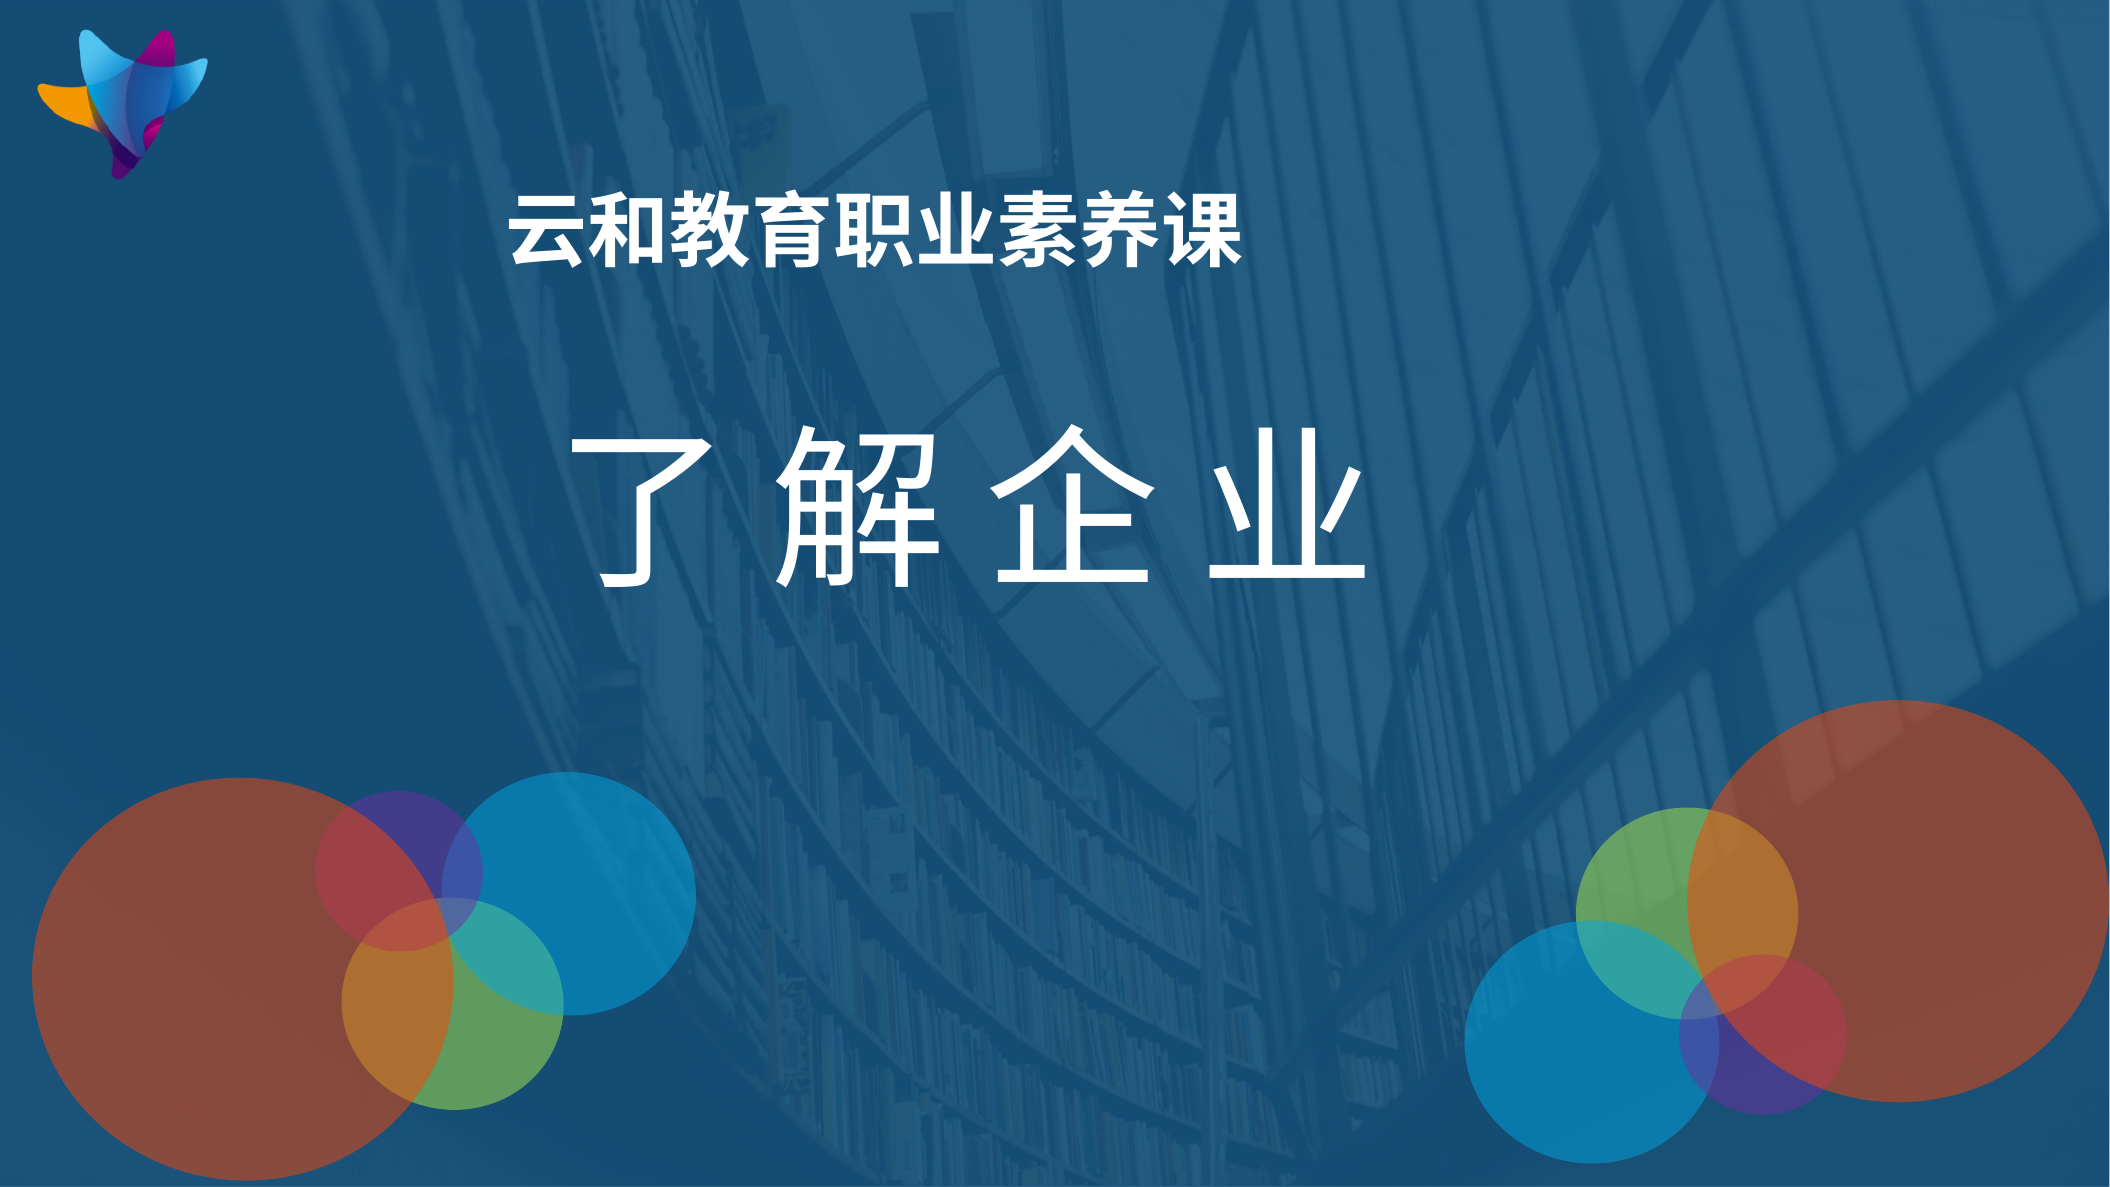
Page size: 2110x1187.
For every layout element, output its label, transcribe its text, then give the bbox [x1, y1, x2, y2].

text_box 了 解 企 业 [329, 390, 1720, 616]
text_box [35, 736, 681, 1187]
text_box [1464, 700, 2110, 1164]
picture [0, 0, 2110, 1187]
text_box 云和教育职业素养课 [489, 170, 1436, 286]
